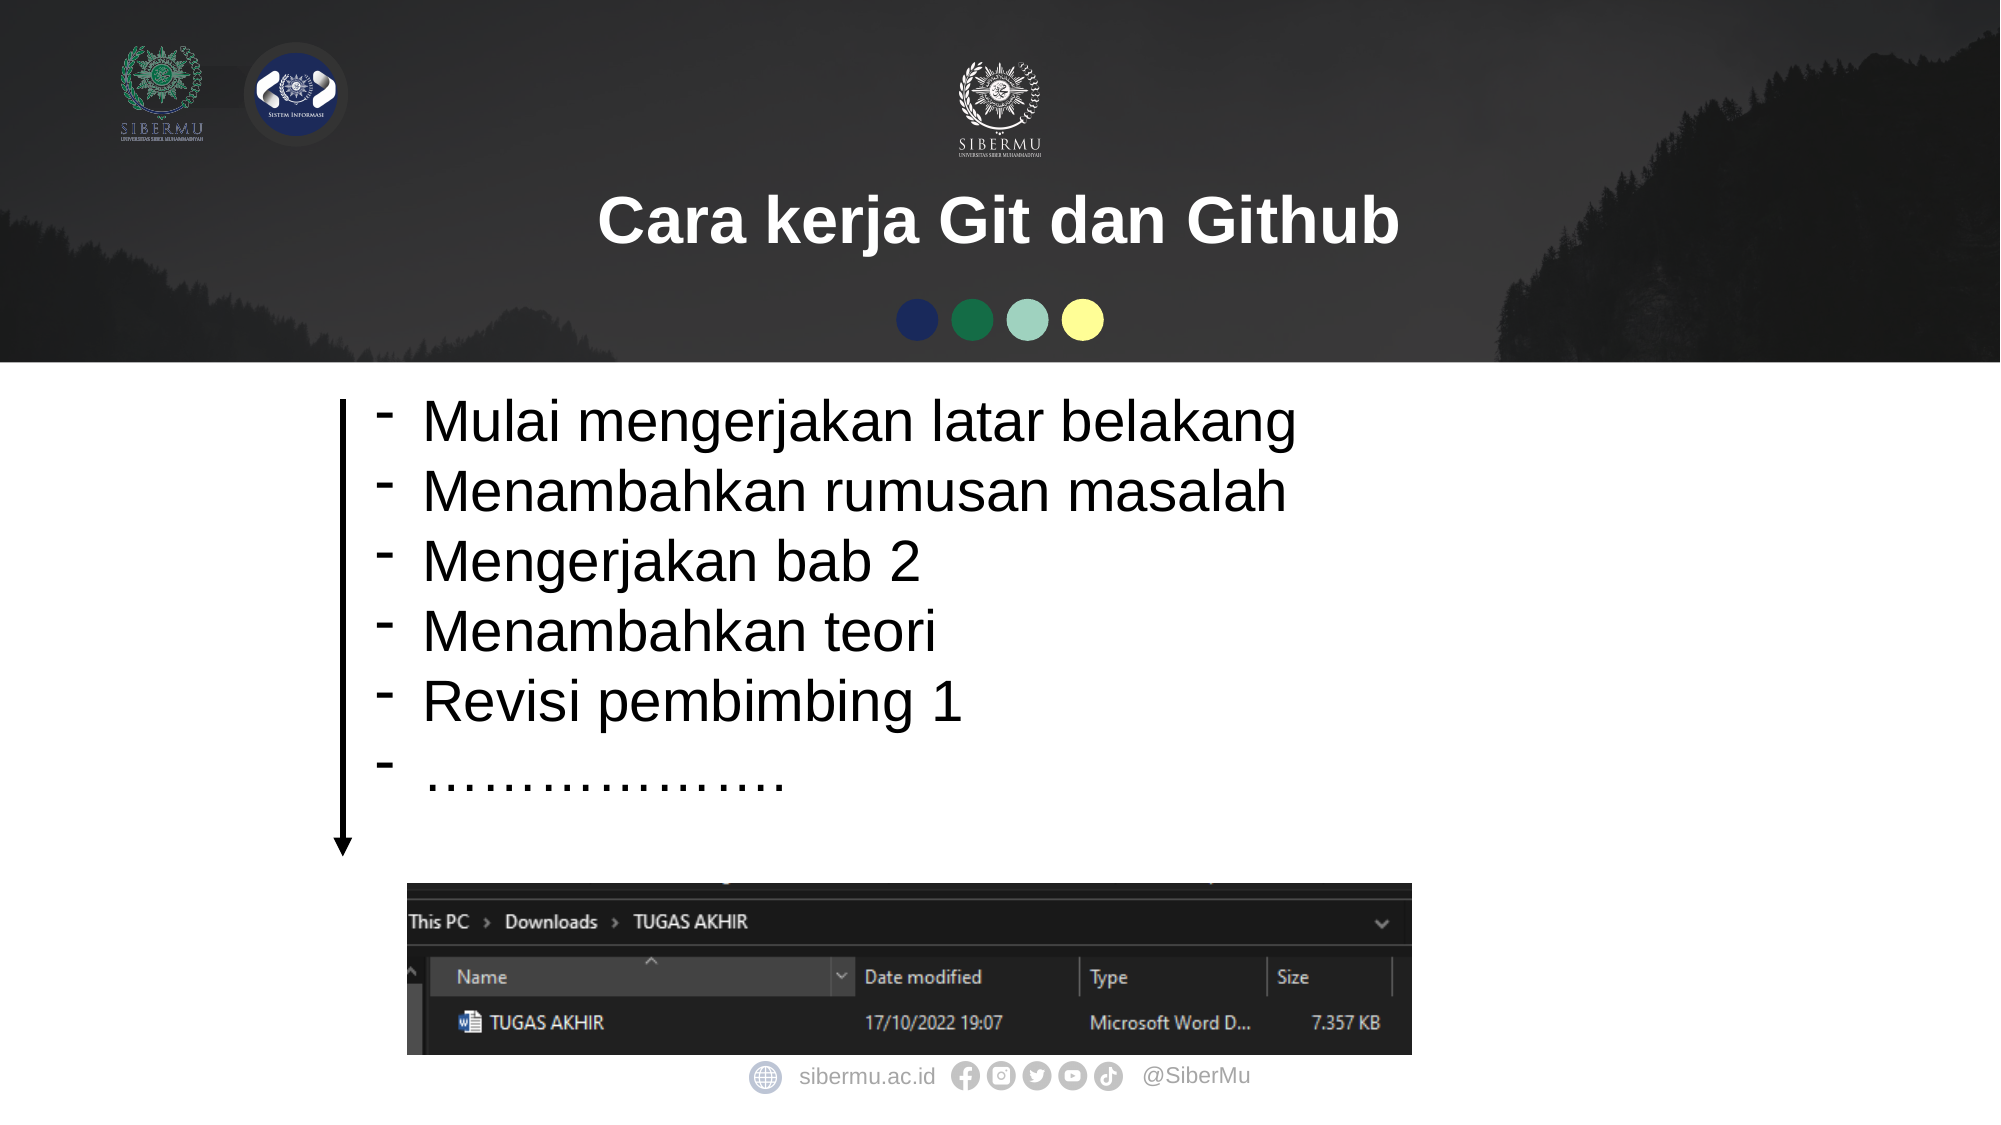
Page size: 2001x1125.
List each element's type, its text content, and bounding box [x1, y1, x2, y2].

text_box Mulai mengerjakan latar belakang Menambahkan rumusan masalah Mengerjakan bab 2 Menambahkan teori Revisi pembimbing 1 ………………. [360, 376, 1917, 951]
picture [249, 47, 343, 142]
title Cara kerja Git dan Github [137, 166, 1863, 278]
picture [959, 62, 1041, 157]
picture [121, 46, 203, 141]
picture [406, 883, 1412, 1055]
